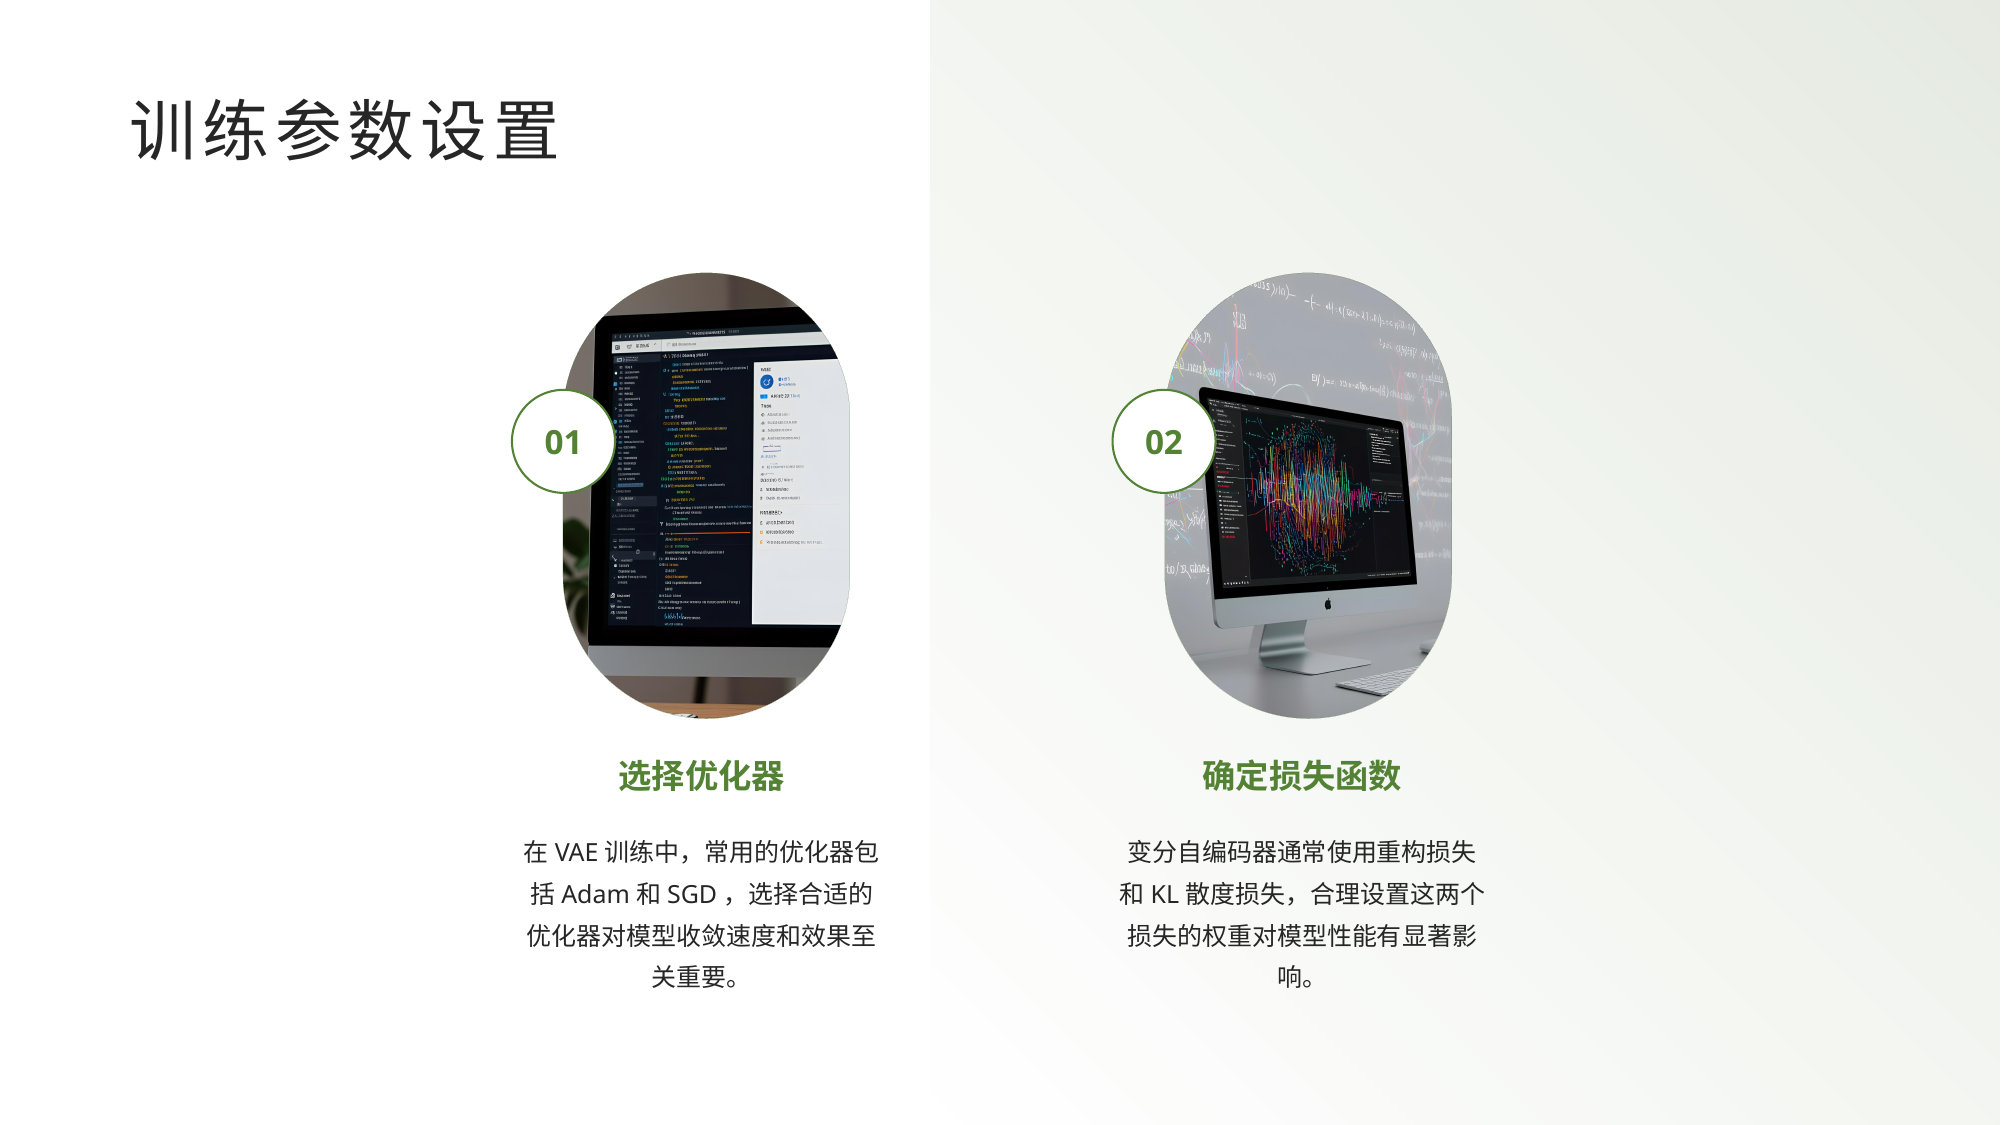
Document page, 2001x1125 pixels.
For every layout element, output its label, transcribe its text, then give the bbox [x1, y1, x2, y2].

text_box 确定损失函数 [1119, 735, 1486, 815]
picture [562, 272, 850, 719]
text_box 01 [510, 388, 562, 494]
text_box 在VAE训练中，常用的优化器包括Adam和SGD，选择合适的优化器对模型收敛速度和效果至关重要。 [519, 824, 885, 1081]
text_box 变分自编码器通常使用重构损失和KL散度损失，合理设置这两个损失的权重对模型性能有显著影响。 [1119, 824, 1486, 1081]
title 训练参数设置 [114, 59, 1886, 178]
text_box 选择优化器 [519, 735, 885, 815]
picture [1164, 272, 1452, 719]
text_box 02 [1111, 388, 1164, 494]
